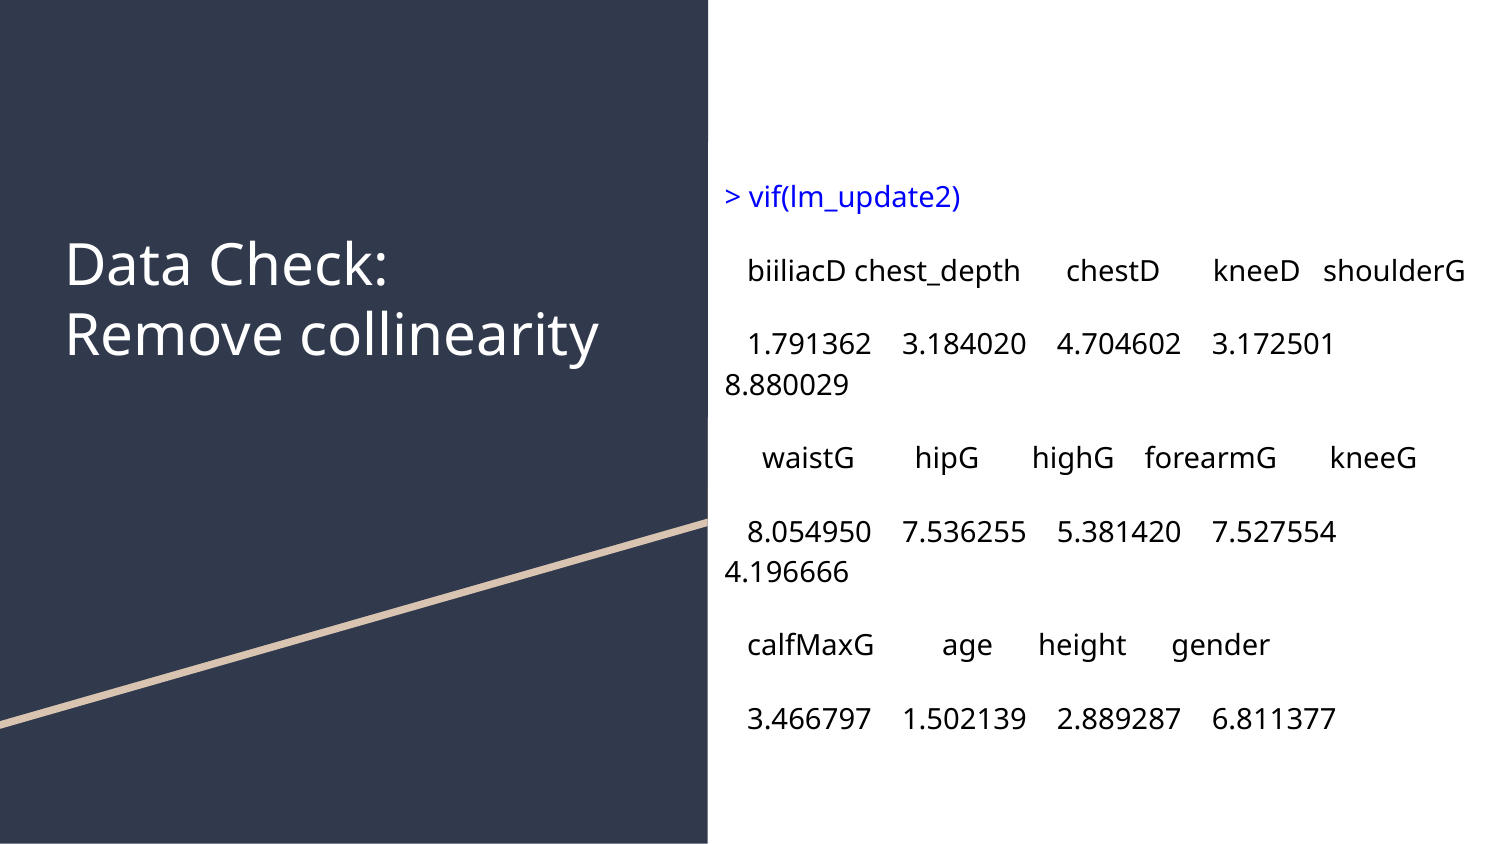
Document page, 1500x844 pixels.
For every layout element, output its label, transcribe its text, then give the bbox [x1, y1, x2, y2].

list > vif(lm_update2) biiliacD chest_depth chestD kneeD shoulderG 1.791362 3.184020 4.704602 3.172501 8.880029 waistG hipG highG forearmG kneeG 8.054950 7.536255 5.381420 7.527554 4.196666 calfMaxG age height gender 3.466797 1.502139 2.889287 6.811377 [709, 158, 1500, 798]
title Data Check: Remove collinearity [49, 212, 658, 625]
